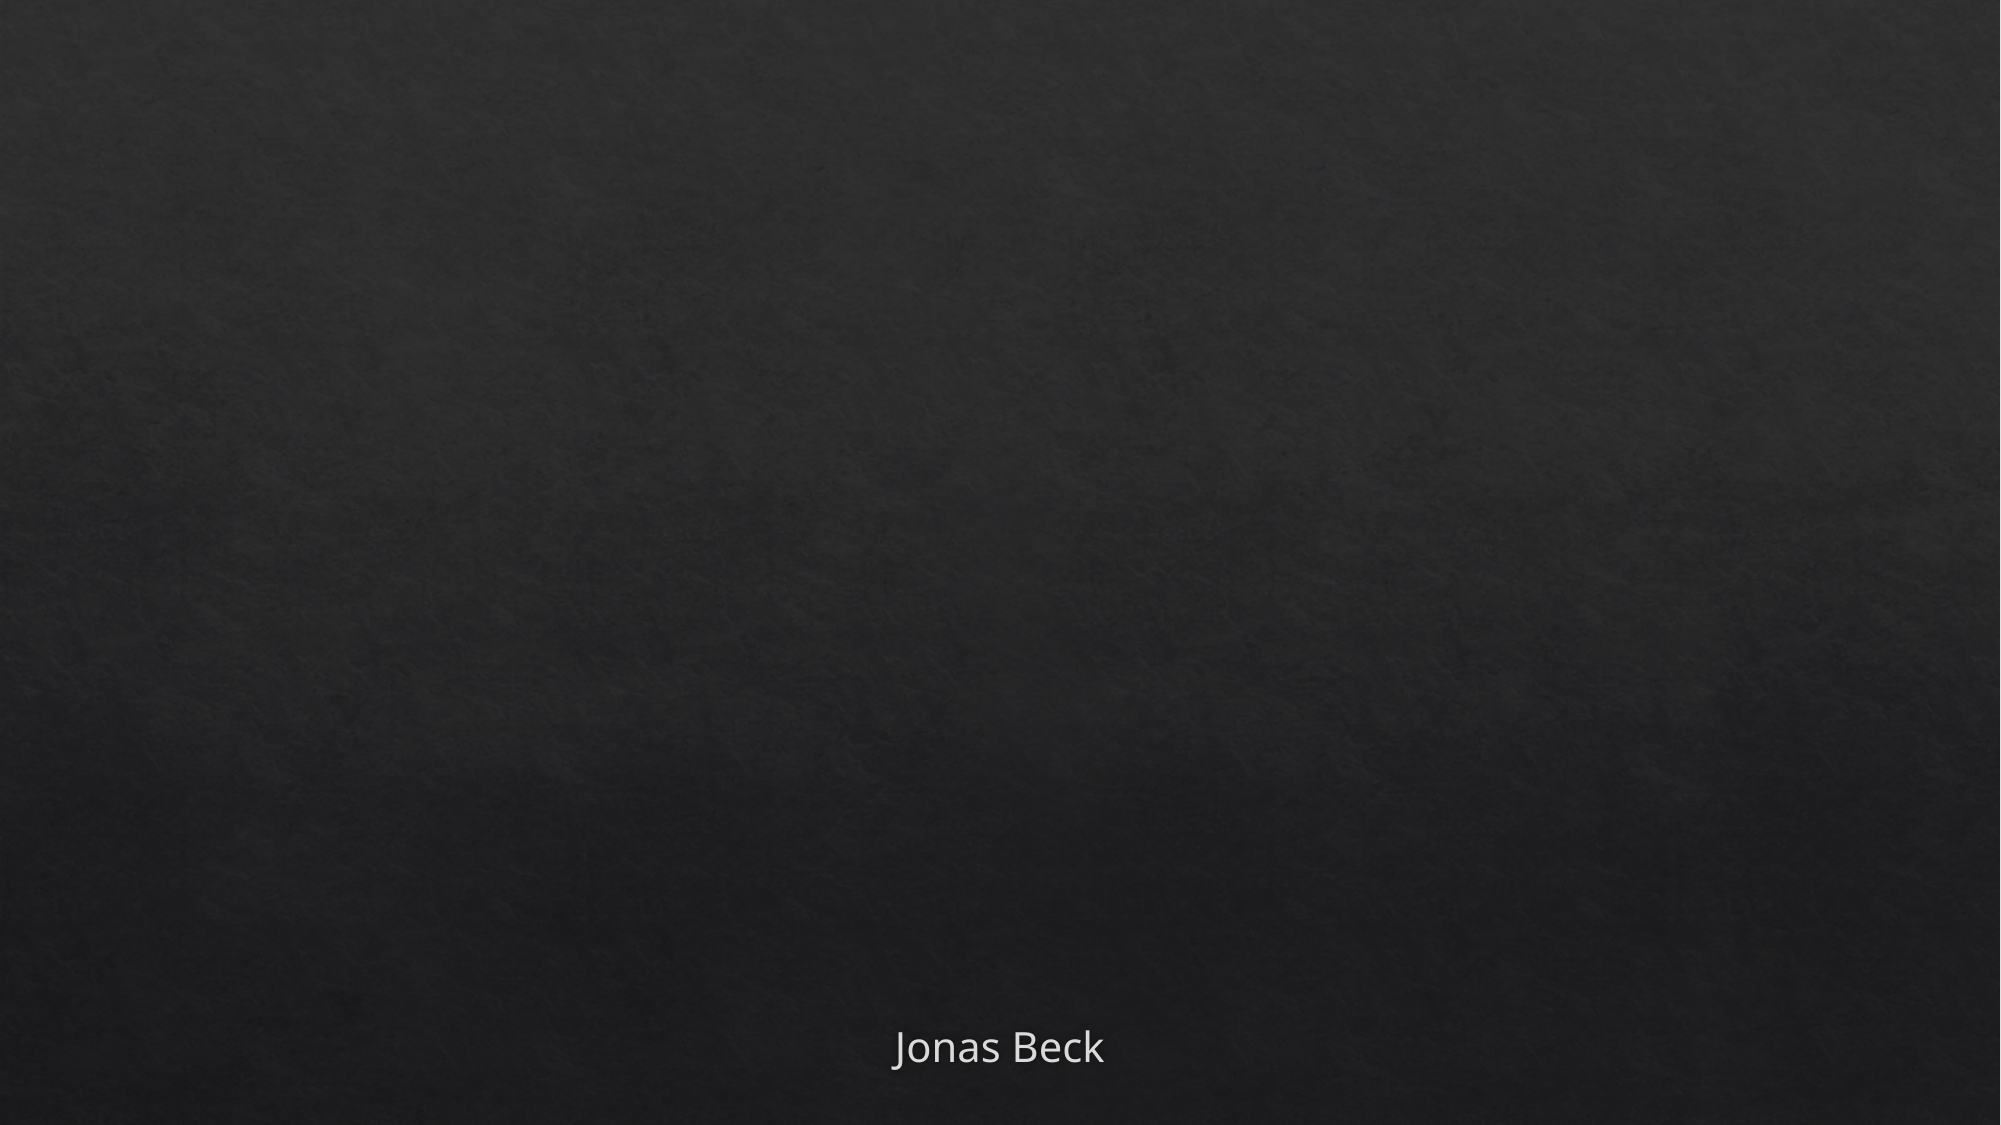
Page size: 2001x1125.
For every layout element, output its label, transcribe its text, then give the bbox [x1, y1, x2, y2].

title Jonas Beck [150, 965, 1850, 1125]
